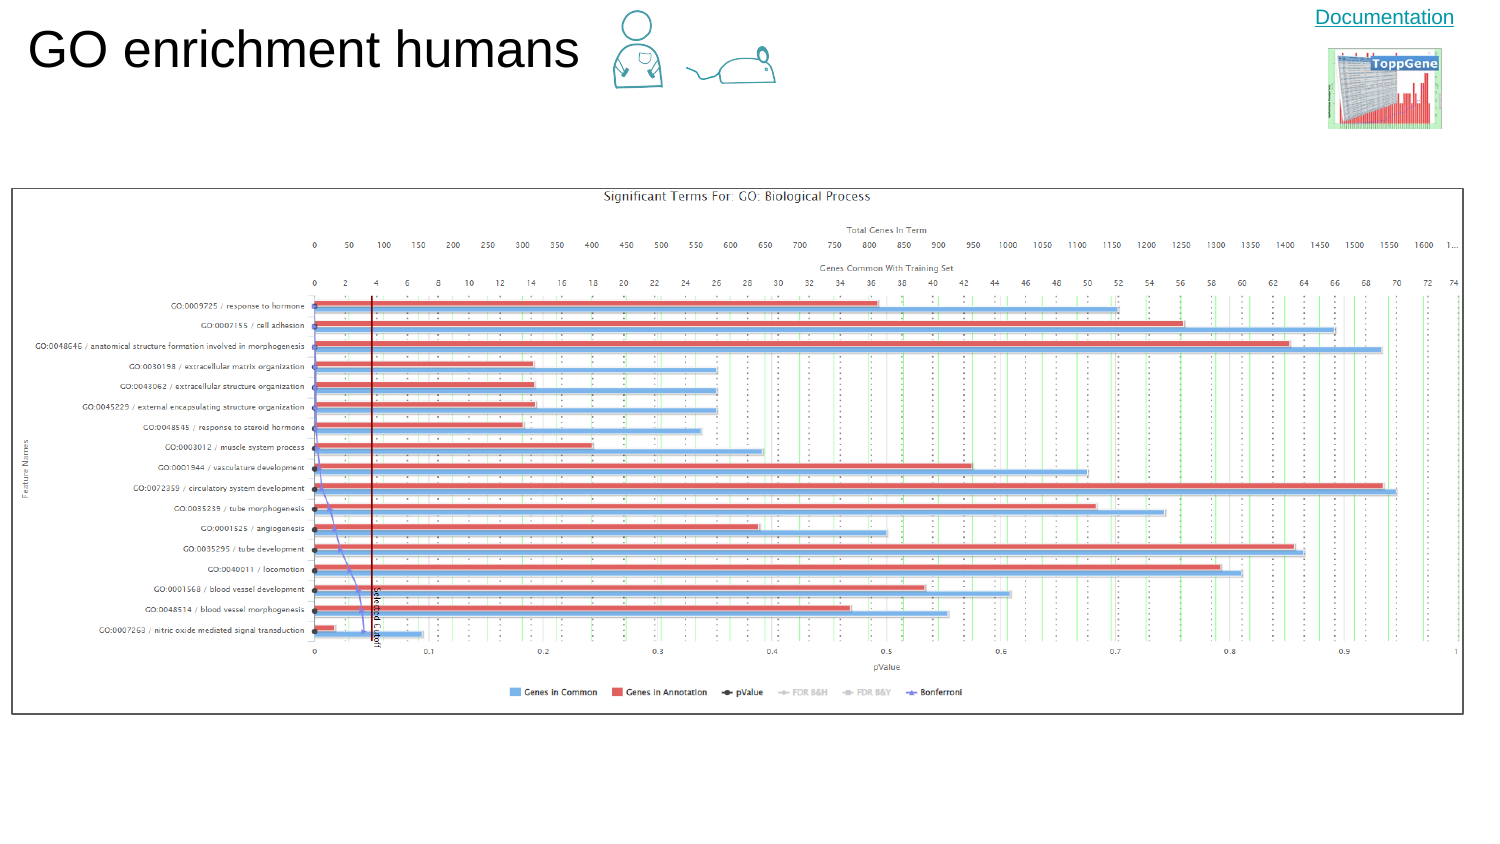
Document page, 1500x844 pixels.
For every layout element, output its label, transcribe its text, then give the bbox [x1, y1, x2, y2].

title GO enrichment humans [12, 0, 1157, 130]
text_box Documentation [1284, 0, 1485, 42]
picture [685, 45, 776, 85]
picture [613, 10, 663, 89]
picture [12, 188, 1463, 714]
picture [1323, 43, 1446, 134]
